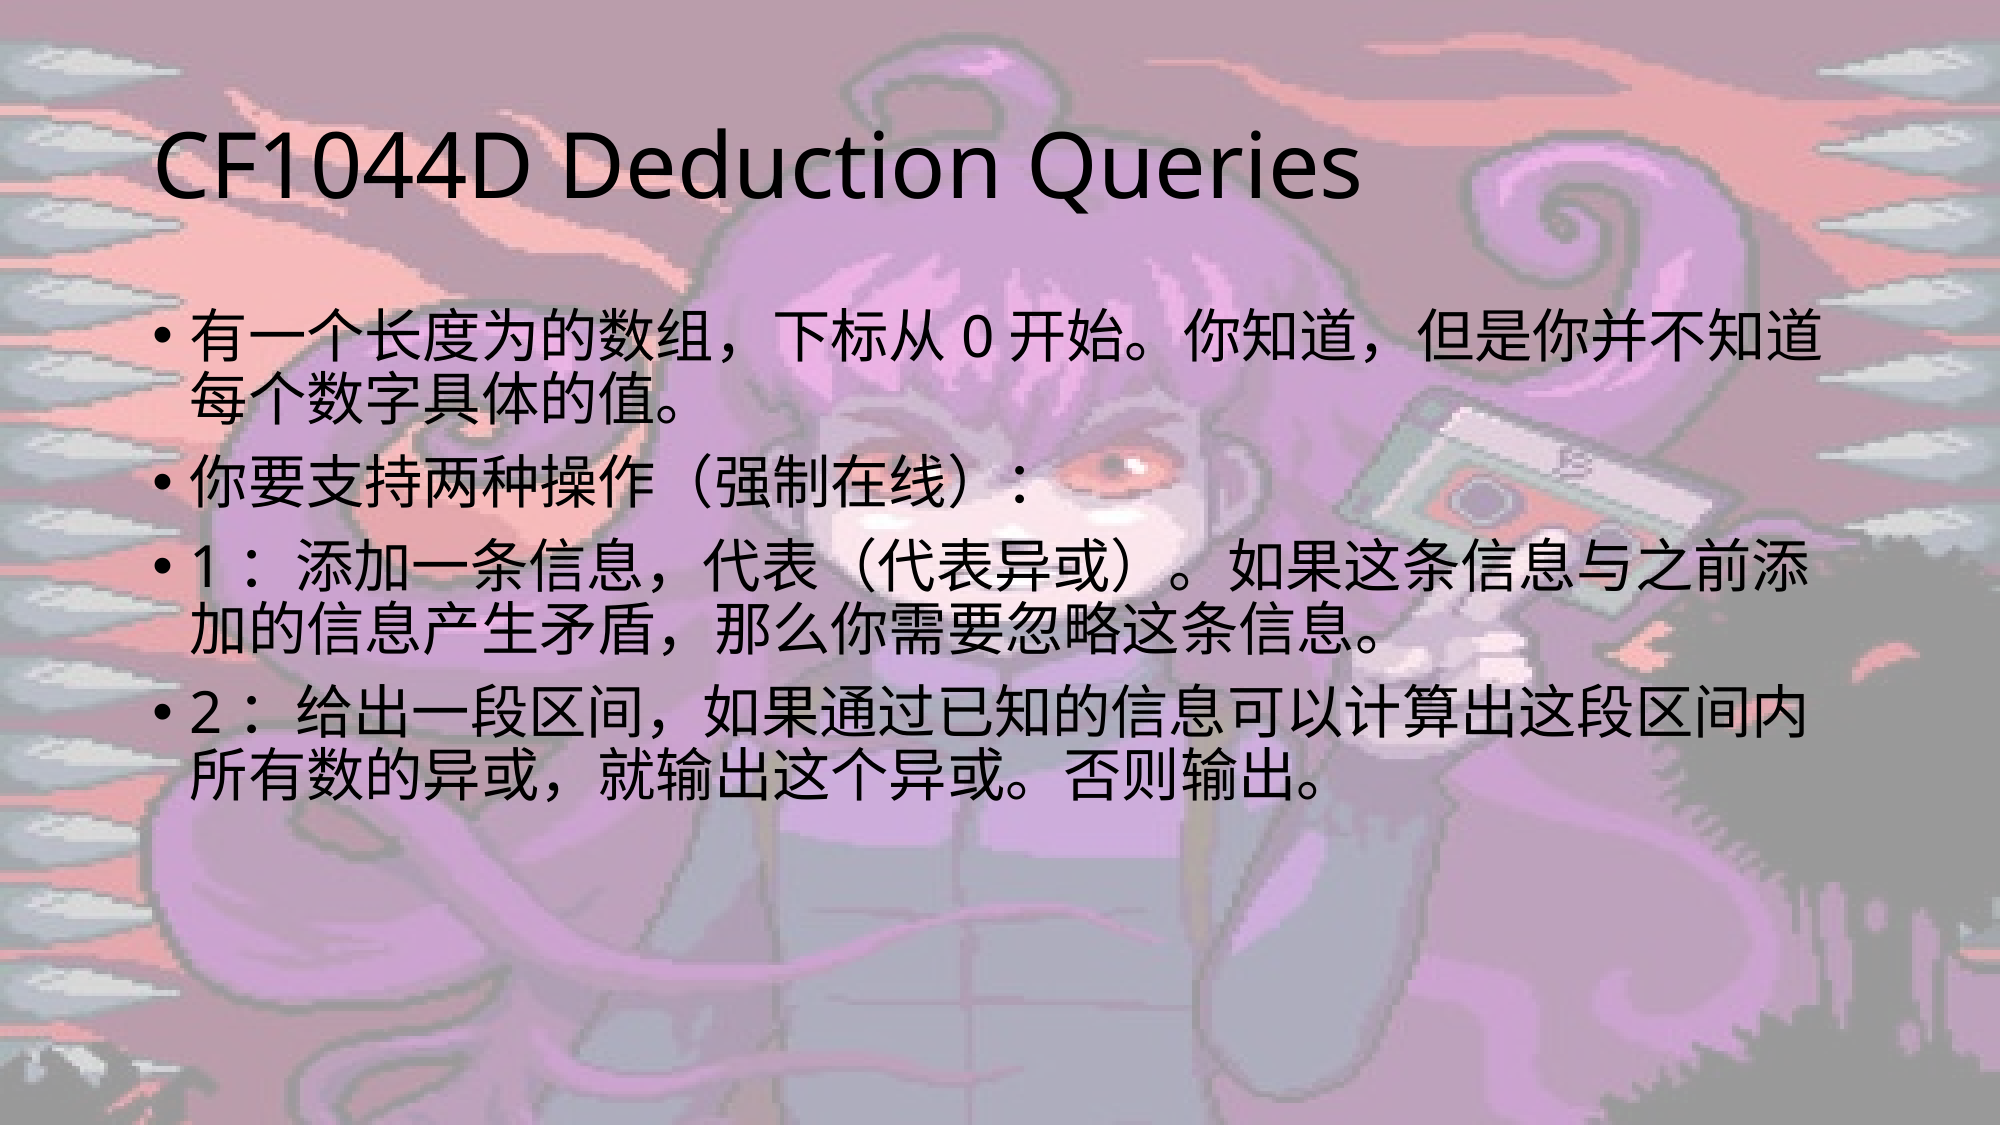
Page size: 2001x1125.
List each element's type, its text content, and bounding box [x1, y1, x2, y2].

title CF1044D Deduction Queries [137, 59, 1863, 278]
